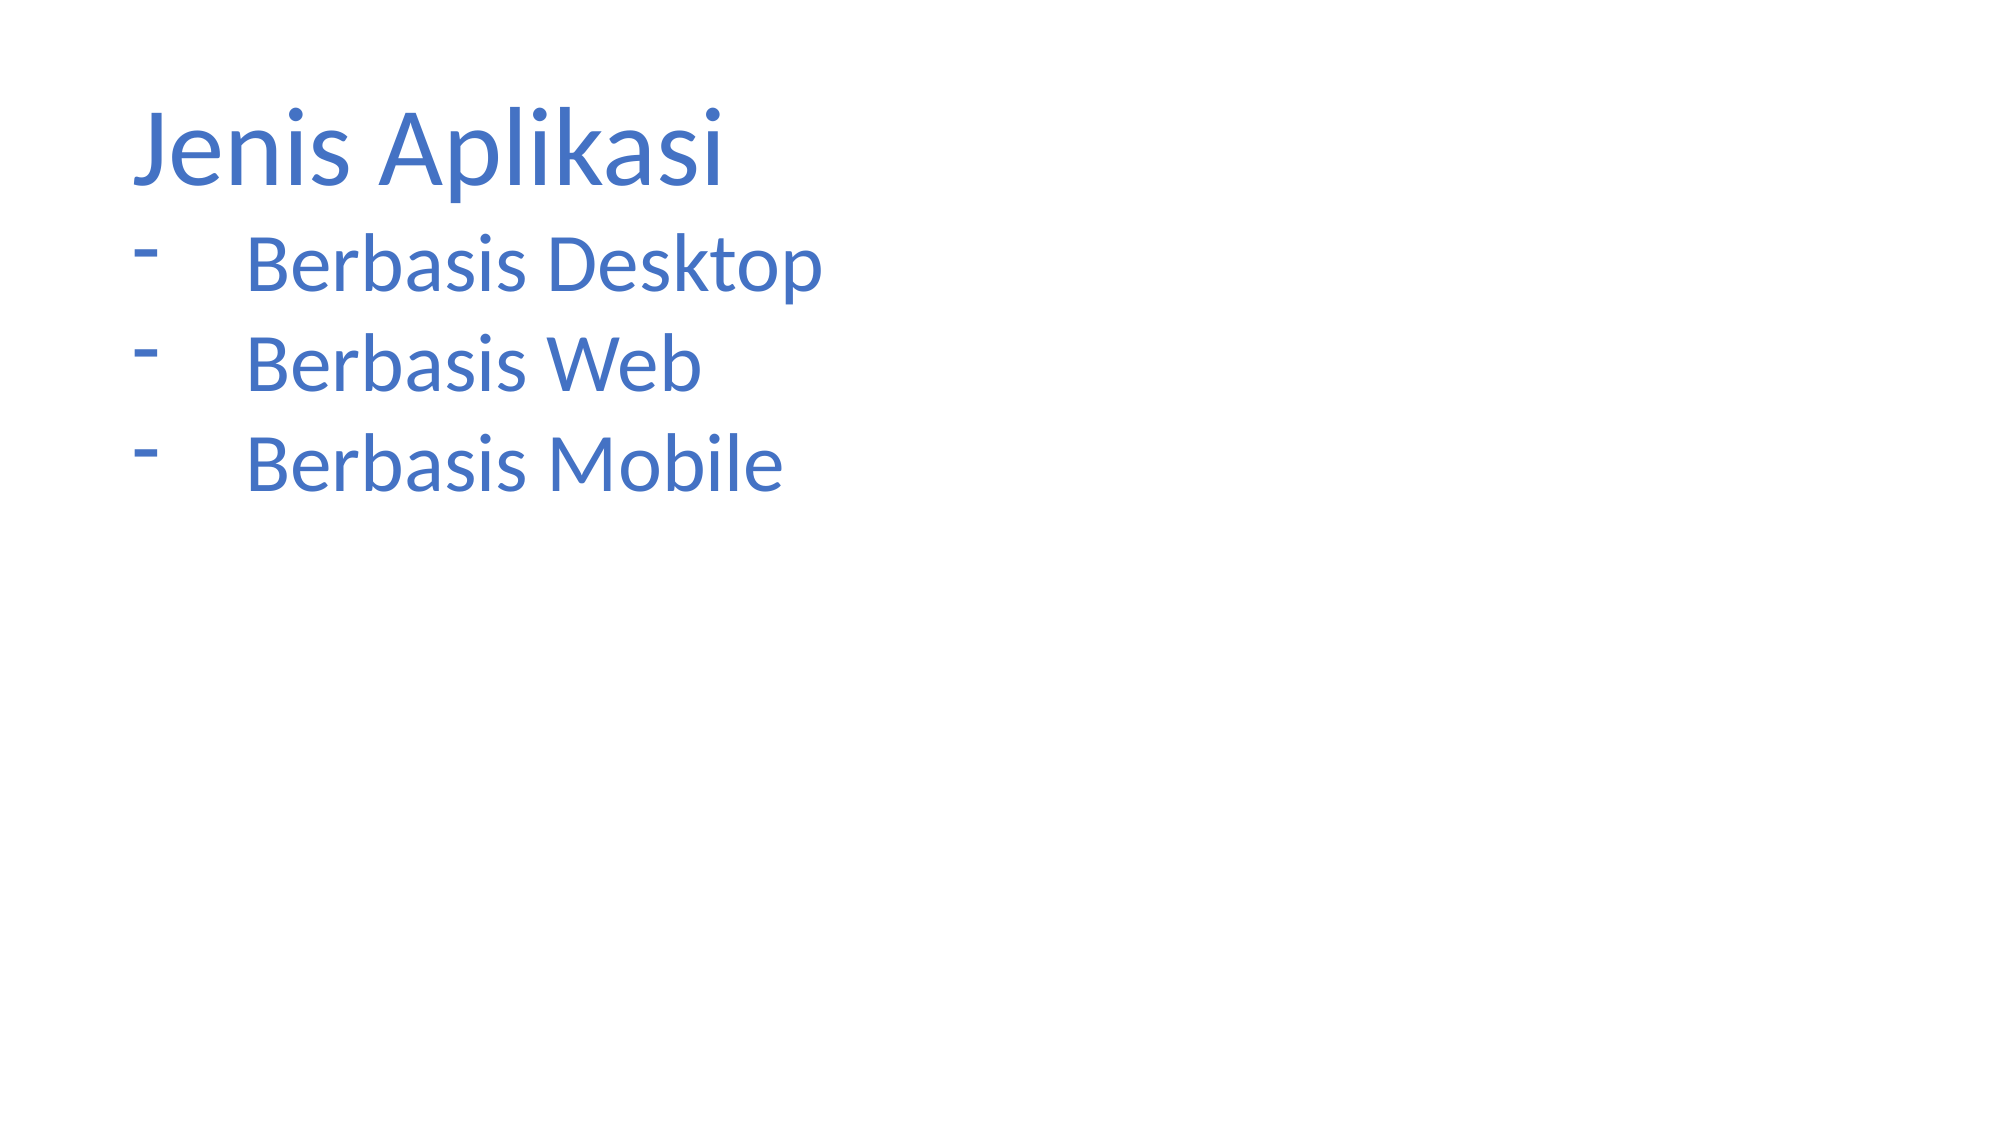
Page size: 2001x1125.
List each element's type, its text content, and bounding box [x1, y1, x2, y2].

text_box Jenis Aplikasi Berbasis Desktop Berbasis Web Berbasis Mobile [117, 65, 841, 516]
